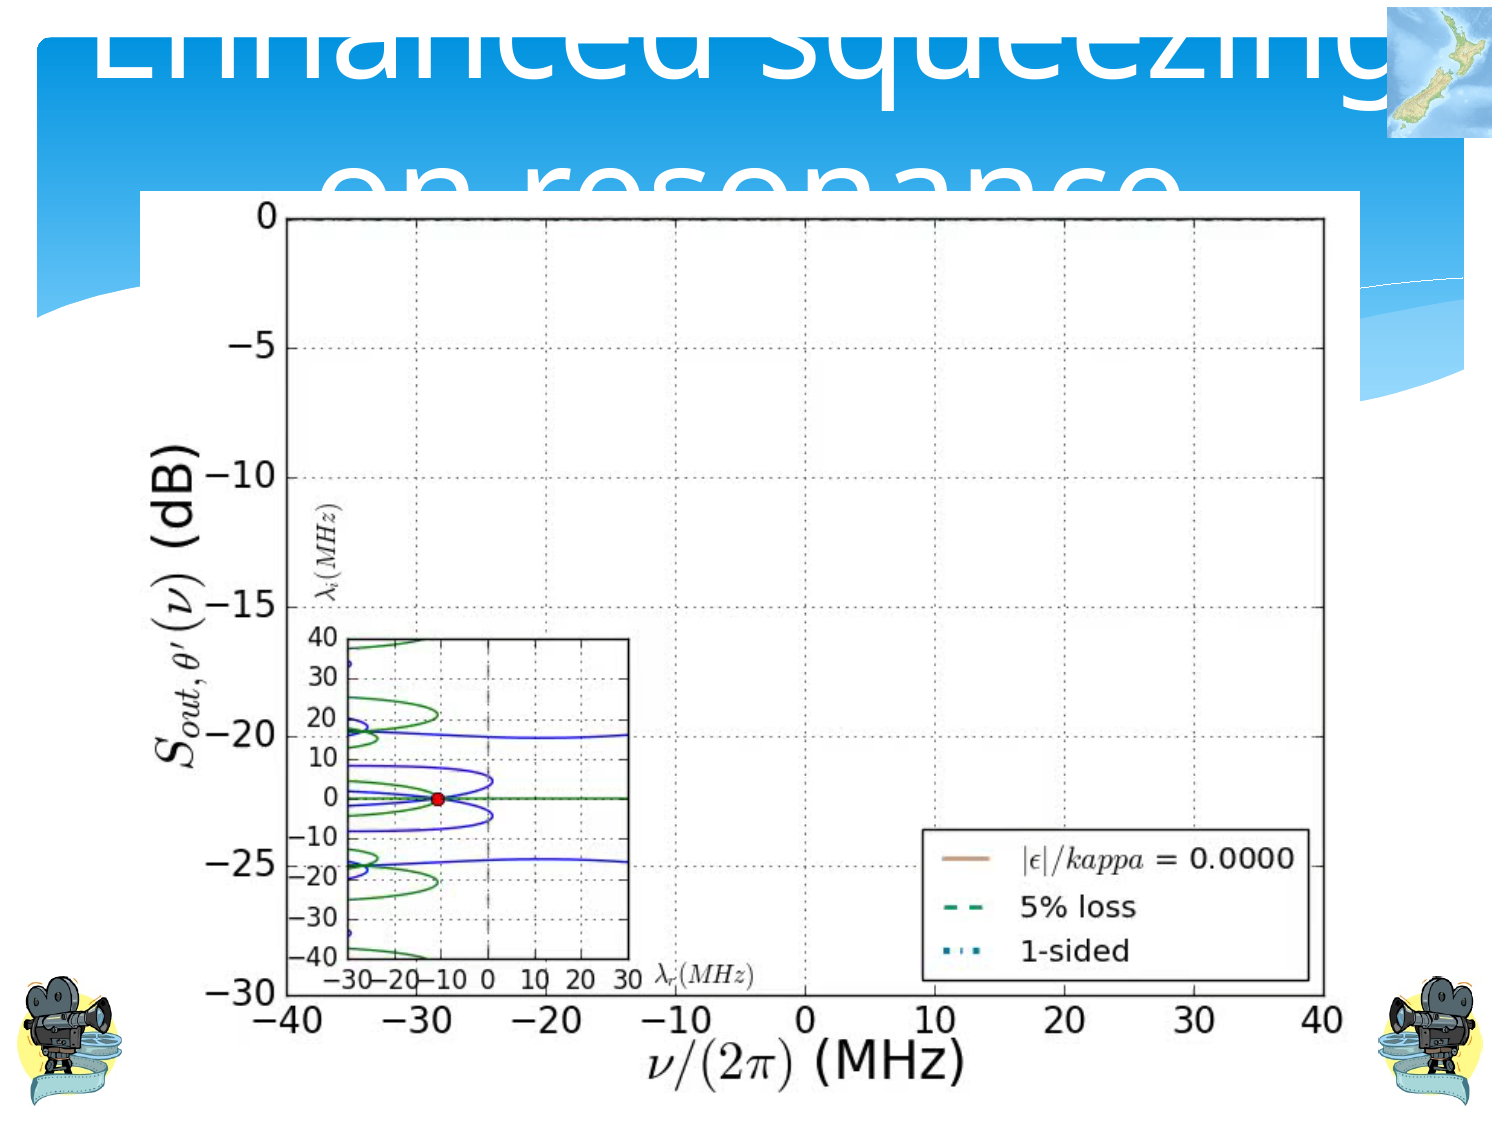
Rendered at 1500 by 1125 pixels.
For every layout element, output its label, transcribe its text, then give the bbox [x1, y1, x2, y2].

title Enhanced squeezing on resonance [41, 27, 1459, 185]
picture [1378, 976, 1483, 1107]
picture [17, 976, 122, 1107]
picture [1387, 7, 1492, 138]
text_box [139, 190, 1361, 1107]
